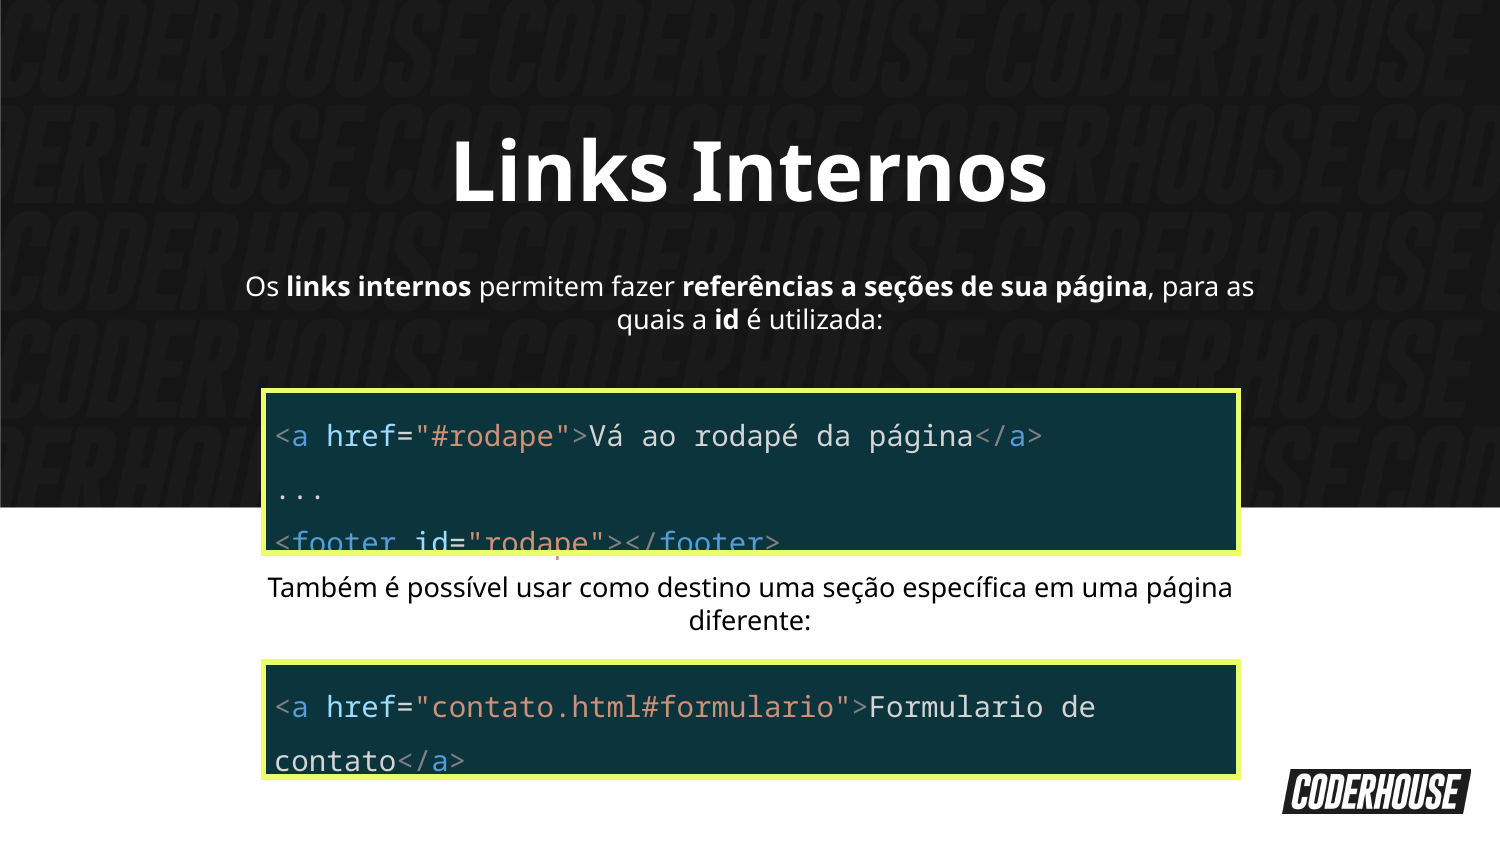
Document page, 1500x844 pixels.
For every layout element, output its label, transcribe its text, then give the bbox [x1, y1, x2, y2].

picture [0, 0, 1500, 844]
text_box Também é possível usar como destino uma seção específica em uma página diferente: [221, 555, 1279, 662]
table_header <a href="#rodape">Vá ao rodapé da página</a> ... <footer id="rodape"></footer> [266, 393, 1236, 550]
text_box Links Internos [204, 88, 1296, 361]
table_header <a href="contato.html#formulario">Formulario de contato</a> [266, 665, 1236, 774]
text_box Os links internos permitem fazer referências a seções de sua página, para as quais a id é utilizada: [221, 254, 1279, 361]
